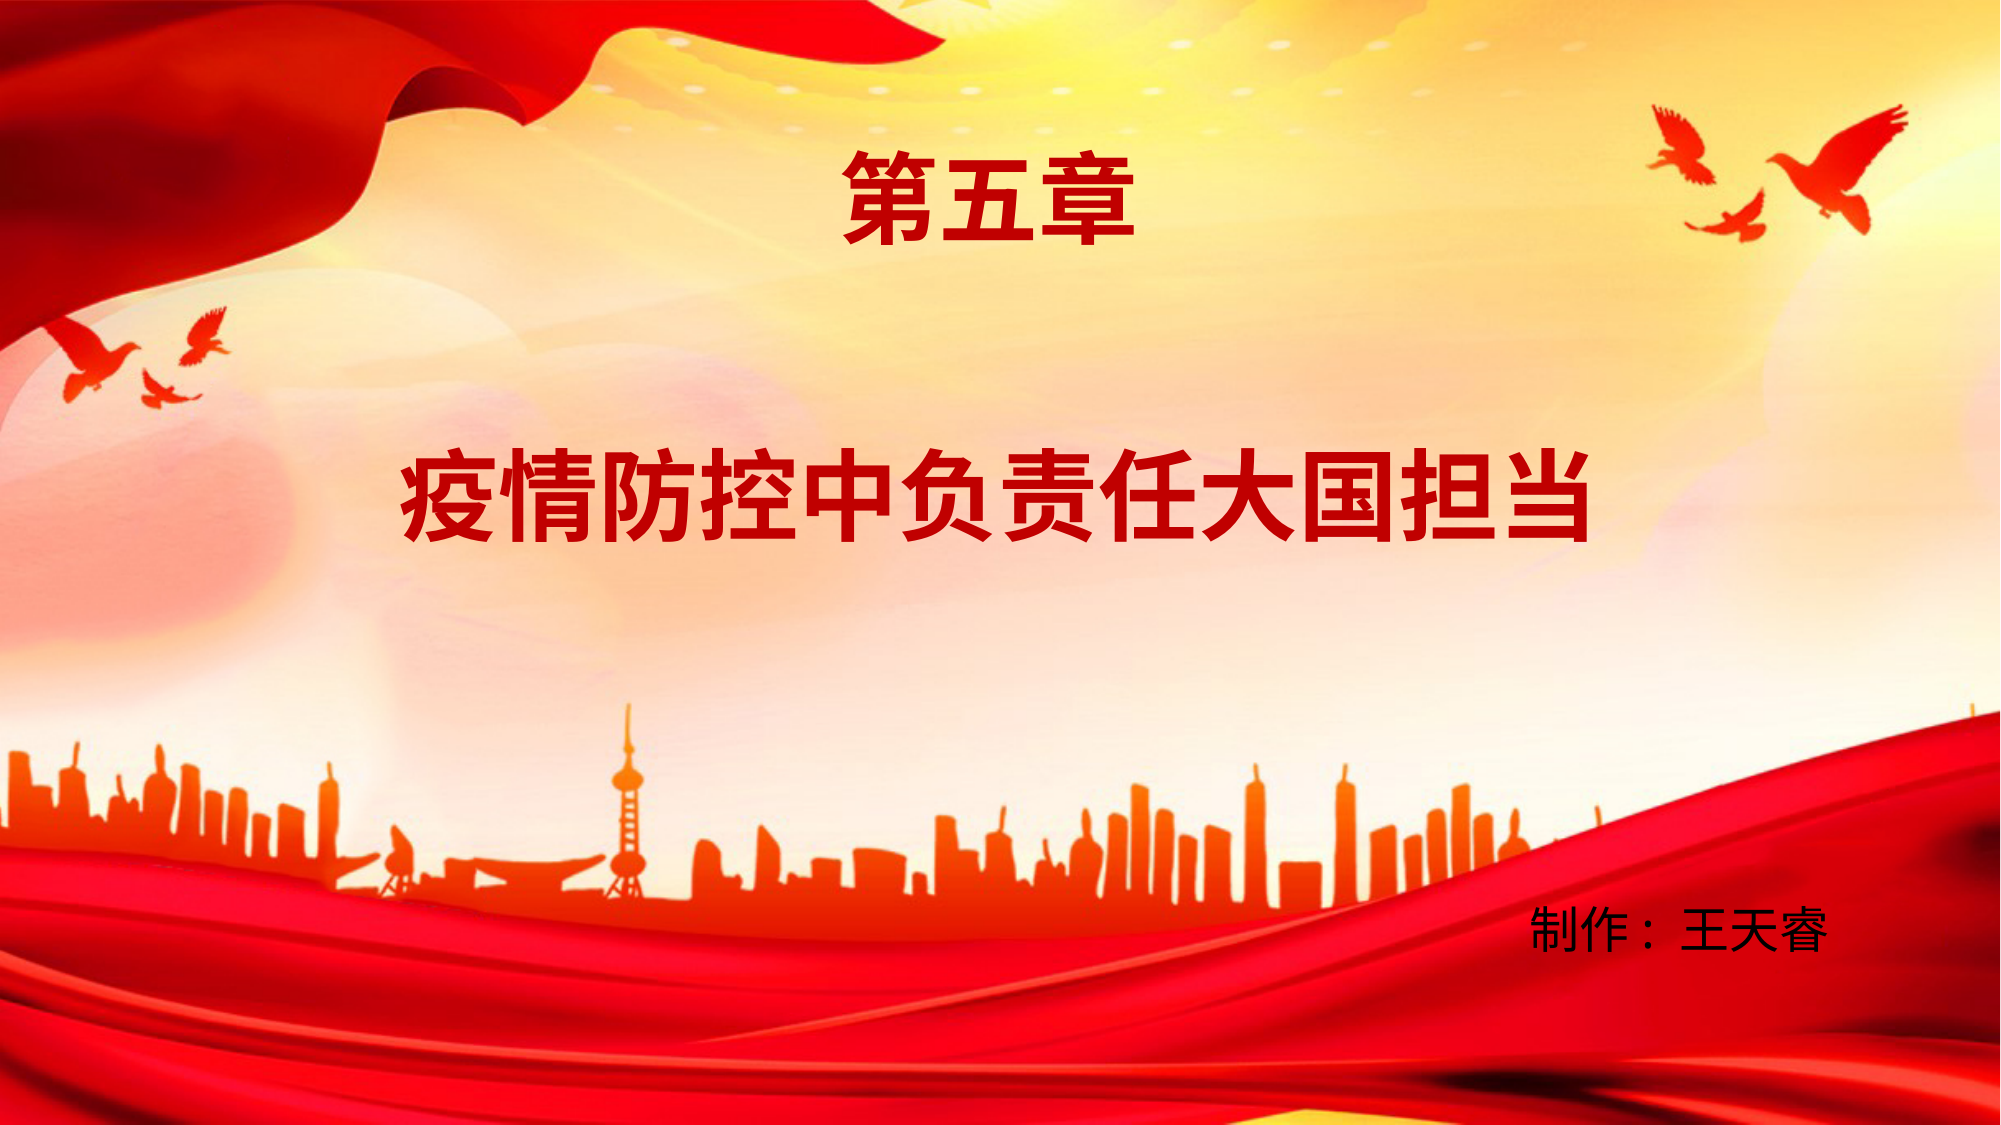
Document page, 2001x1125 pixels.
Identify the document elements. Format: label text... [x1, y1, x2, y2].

text_box 制作: 王天睿 [1514, 891, 1902, 967]
text_box 疫情防控中负责任大国担当 [383, 426, 1647, 562]
text_box 第五章 [785, 128, 1191, 264]
picture [0, 0, 2001, 1125]
